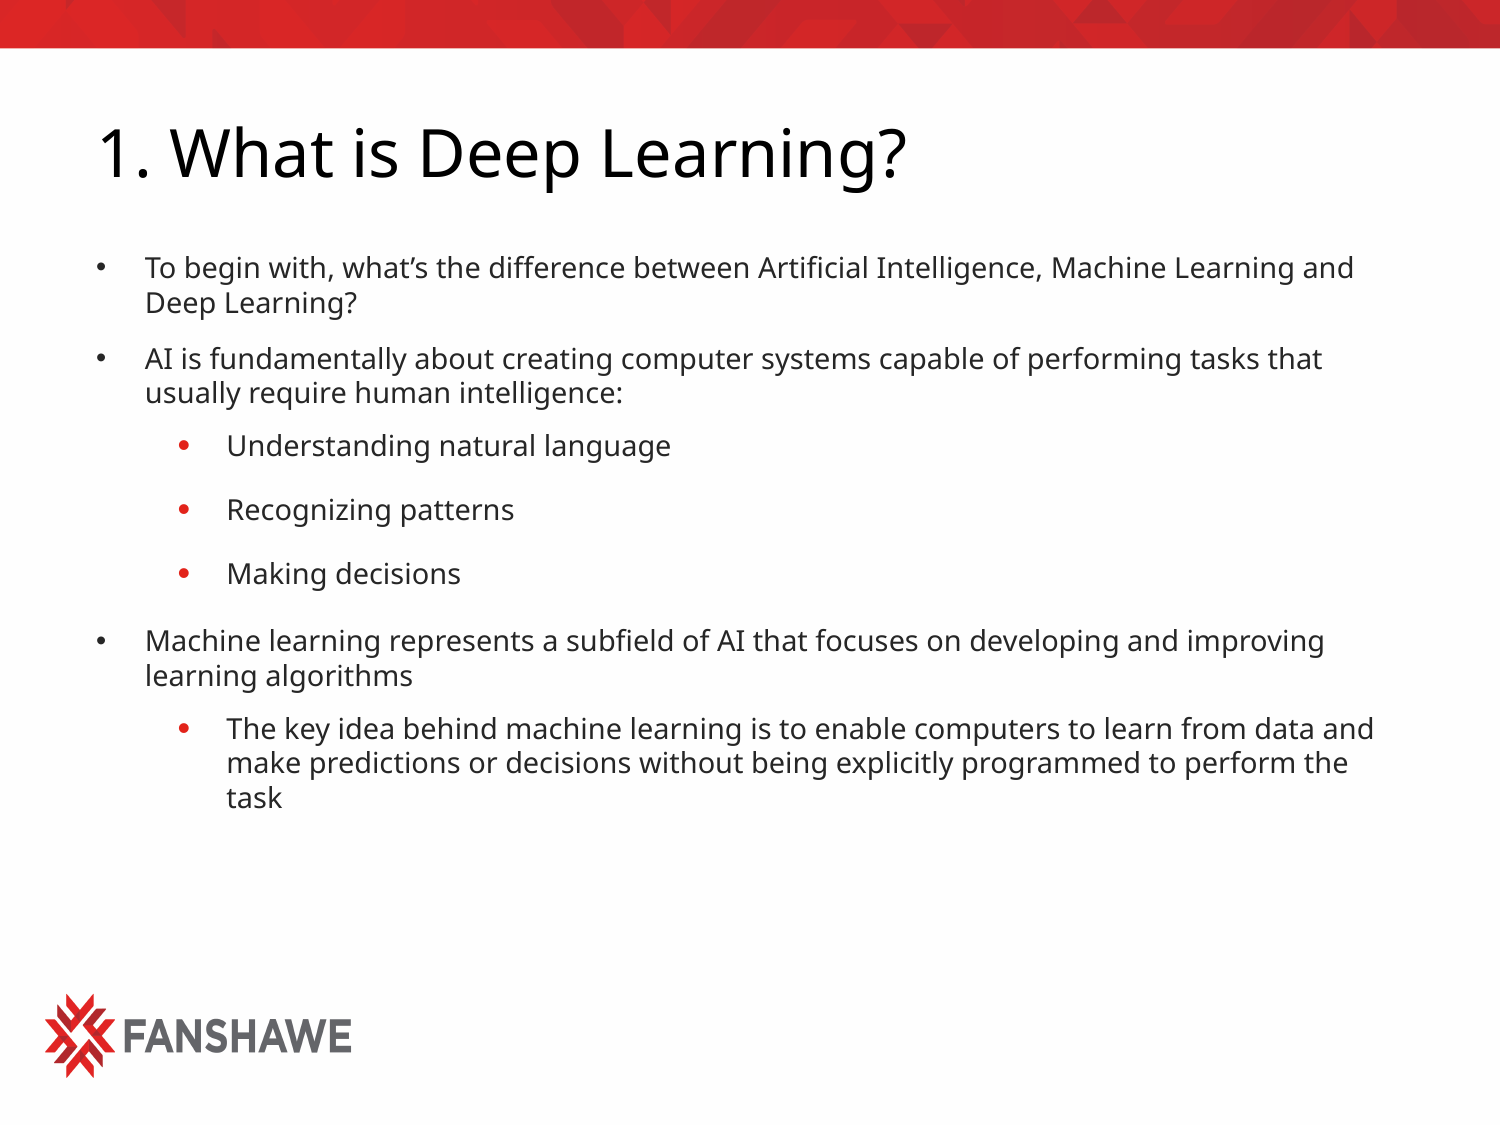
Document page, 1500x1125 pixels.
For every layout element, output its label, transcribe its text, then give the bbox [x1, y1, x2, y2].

title 1. What is Deep Learning? [81, 59, 1419, 242]
picture [0, 0, 1500, 1125]
list To begin with, what’s the difference between Artificial Intelligence, Machine Learning and Deep Learning? AI is fundamentally about creating computer systems capable of performing tasks that usually require human intelligence: Understanding natural language Recognizing patterns Making decisions Machine learning represents a subfield of AI that focuses on developing and improving learning algorithms The key idea behind machine learning is to enable computers to learn from data and make predictions or decisions without being explicitly programmed to perform the task [81, 242, 1419, 941]
